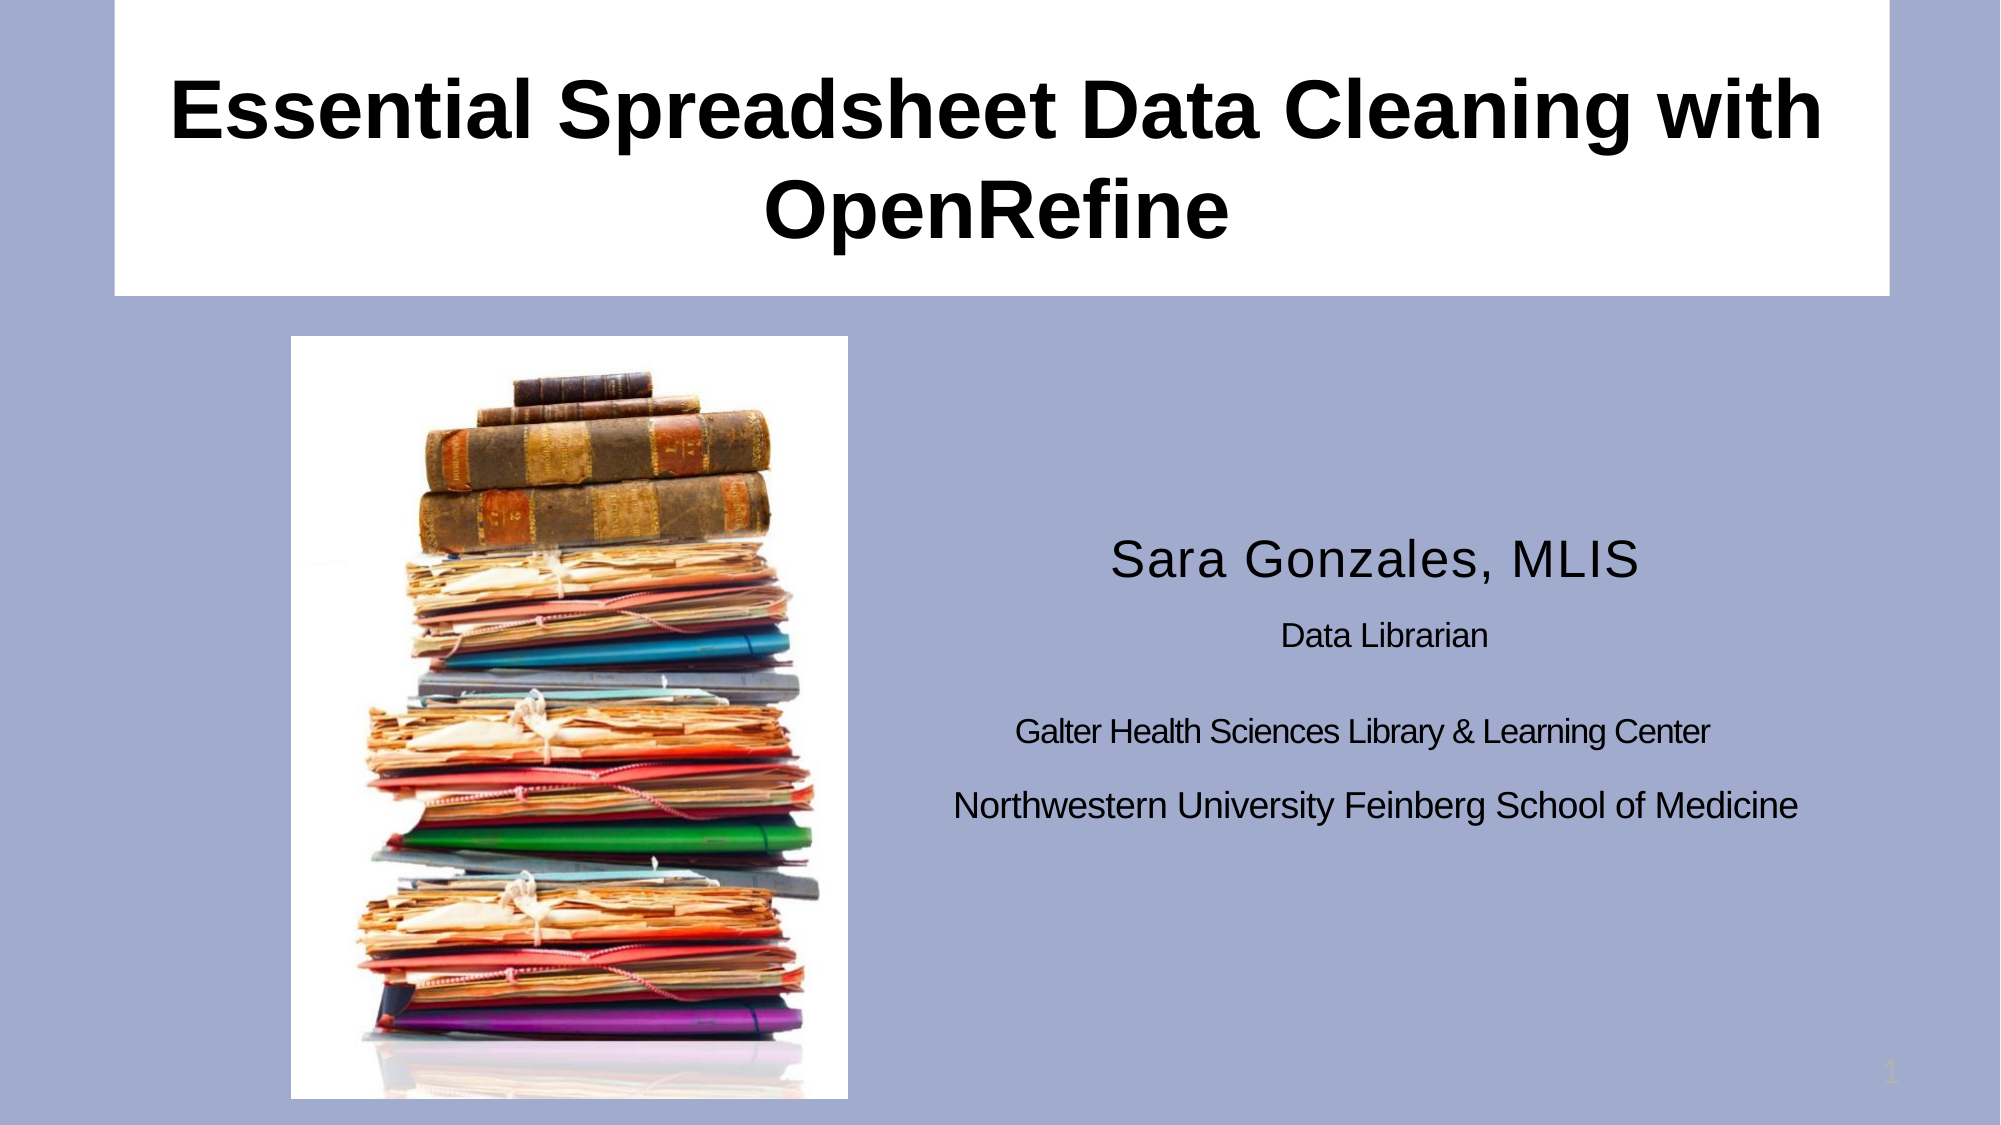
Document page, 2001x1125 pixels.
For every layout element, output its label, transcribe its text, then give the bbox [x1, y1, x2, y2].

picture [290, 336, 848, 1100]
text_box Sara Gonzales, MLIS Data Librarian [1088, 521, 1681, 655]
title Essential Spreadsheet Data Cleaning with OpenRefine [102, 53, 1893, 256]
text_box Northwestern University Feinberg School of Medicine [938, 773, 1926, 879]
text_box Galter Health Sciences Library & Learning Center [853, 683, 2000, 751]
slide_number 1 [1440, 1046, 1900, 1092]
